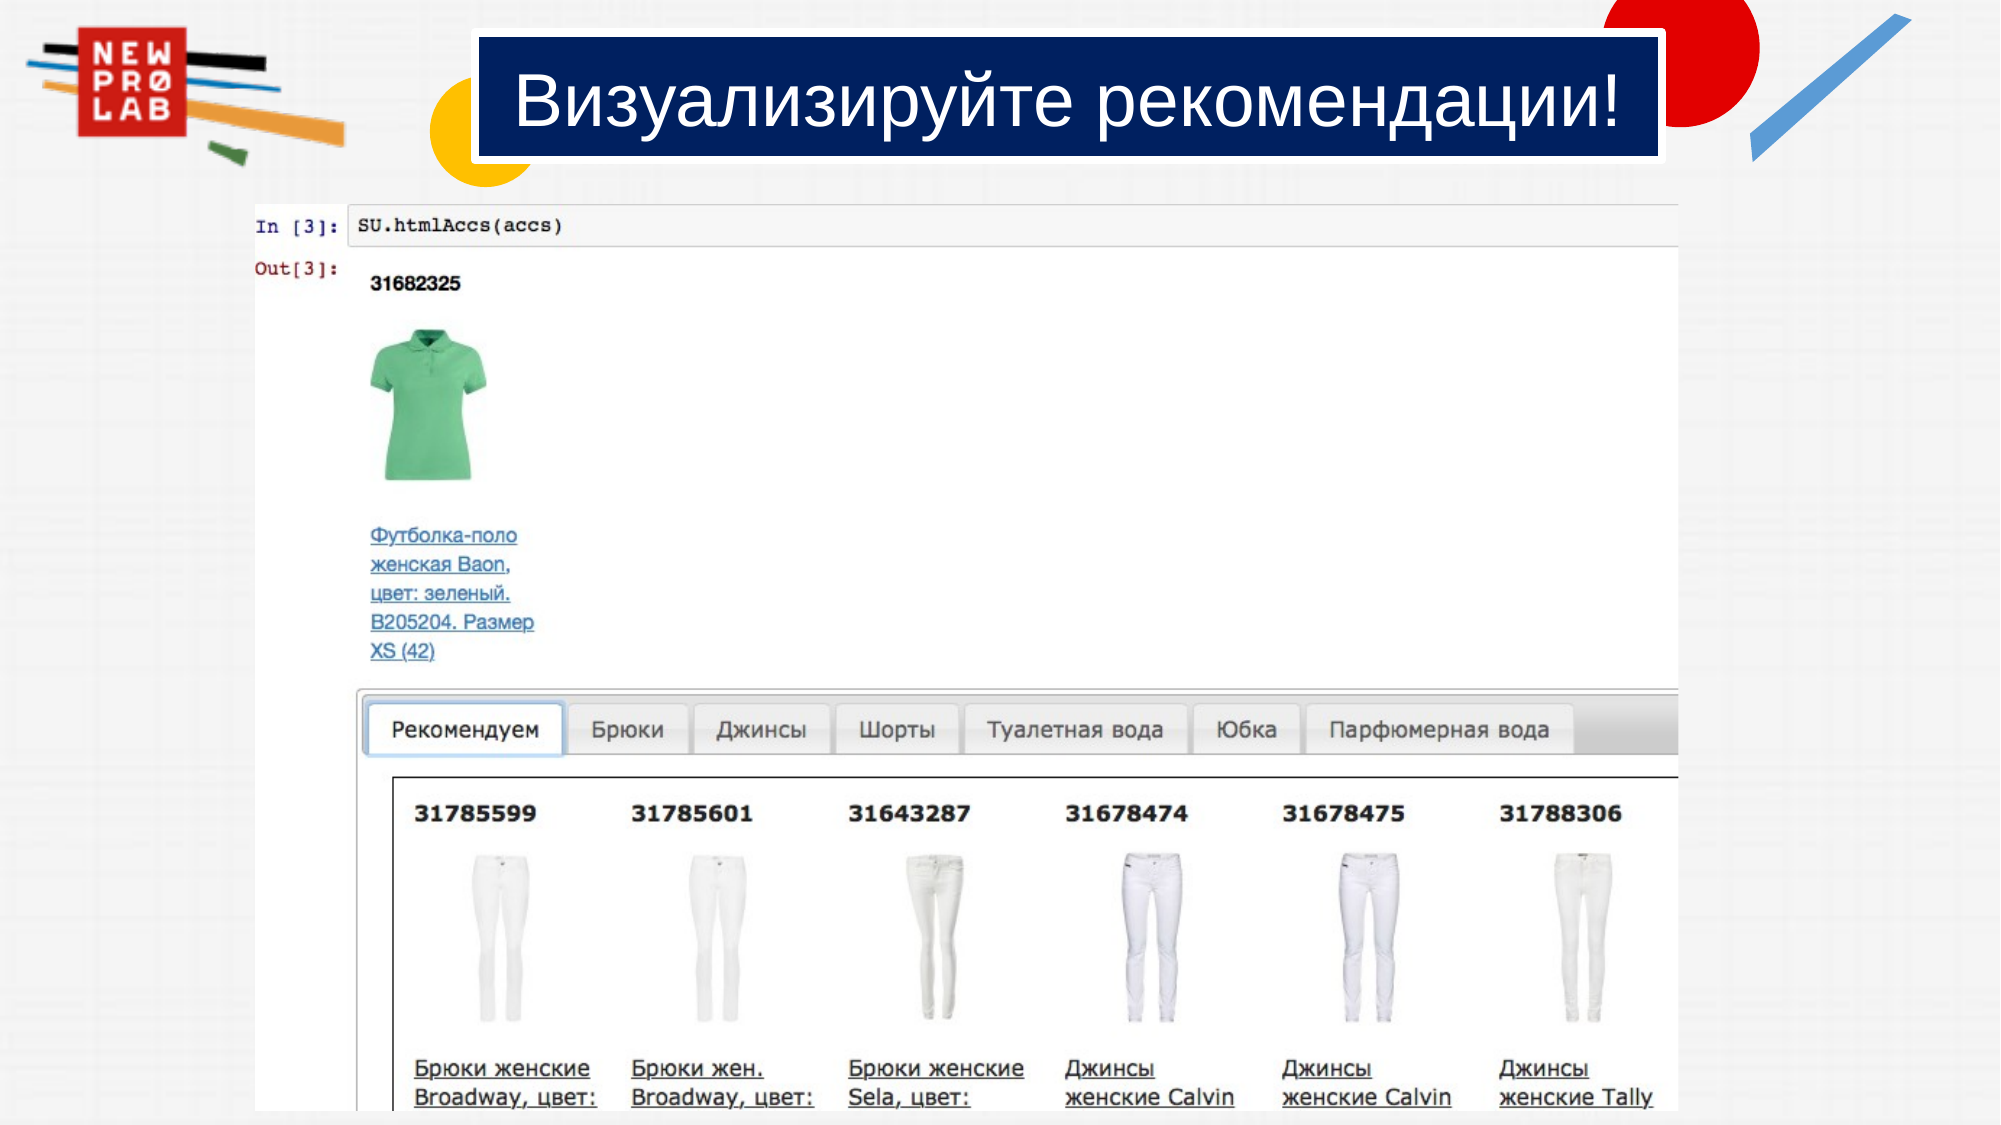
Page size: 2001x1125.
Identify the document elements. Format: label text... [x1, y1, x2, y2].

title Визуализируйте рекомендации! [486, 50, 1652, 142]
text_box [255, 204, 1679, 1111]
picture [0, 0, 2000, 1125]
